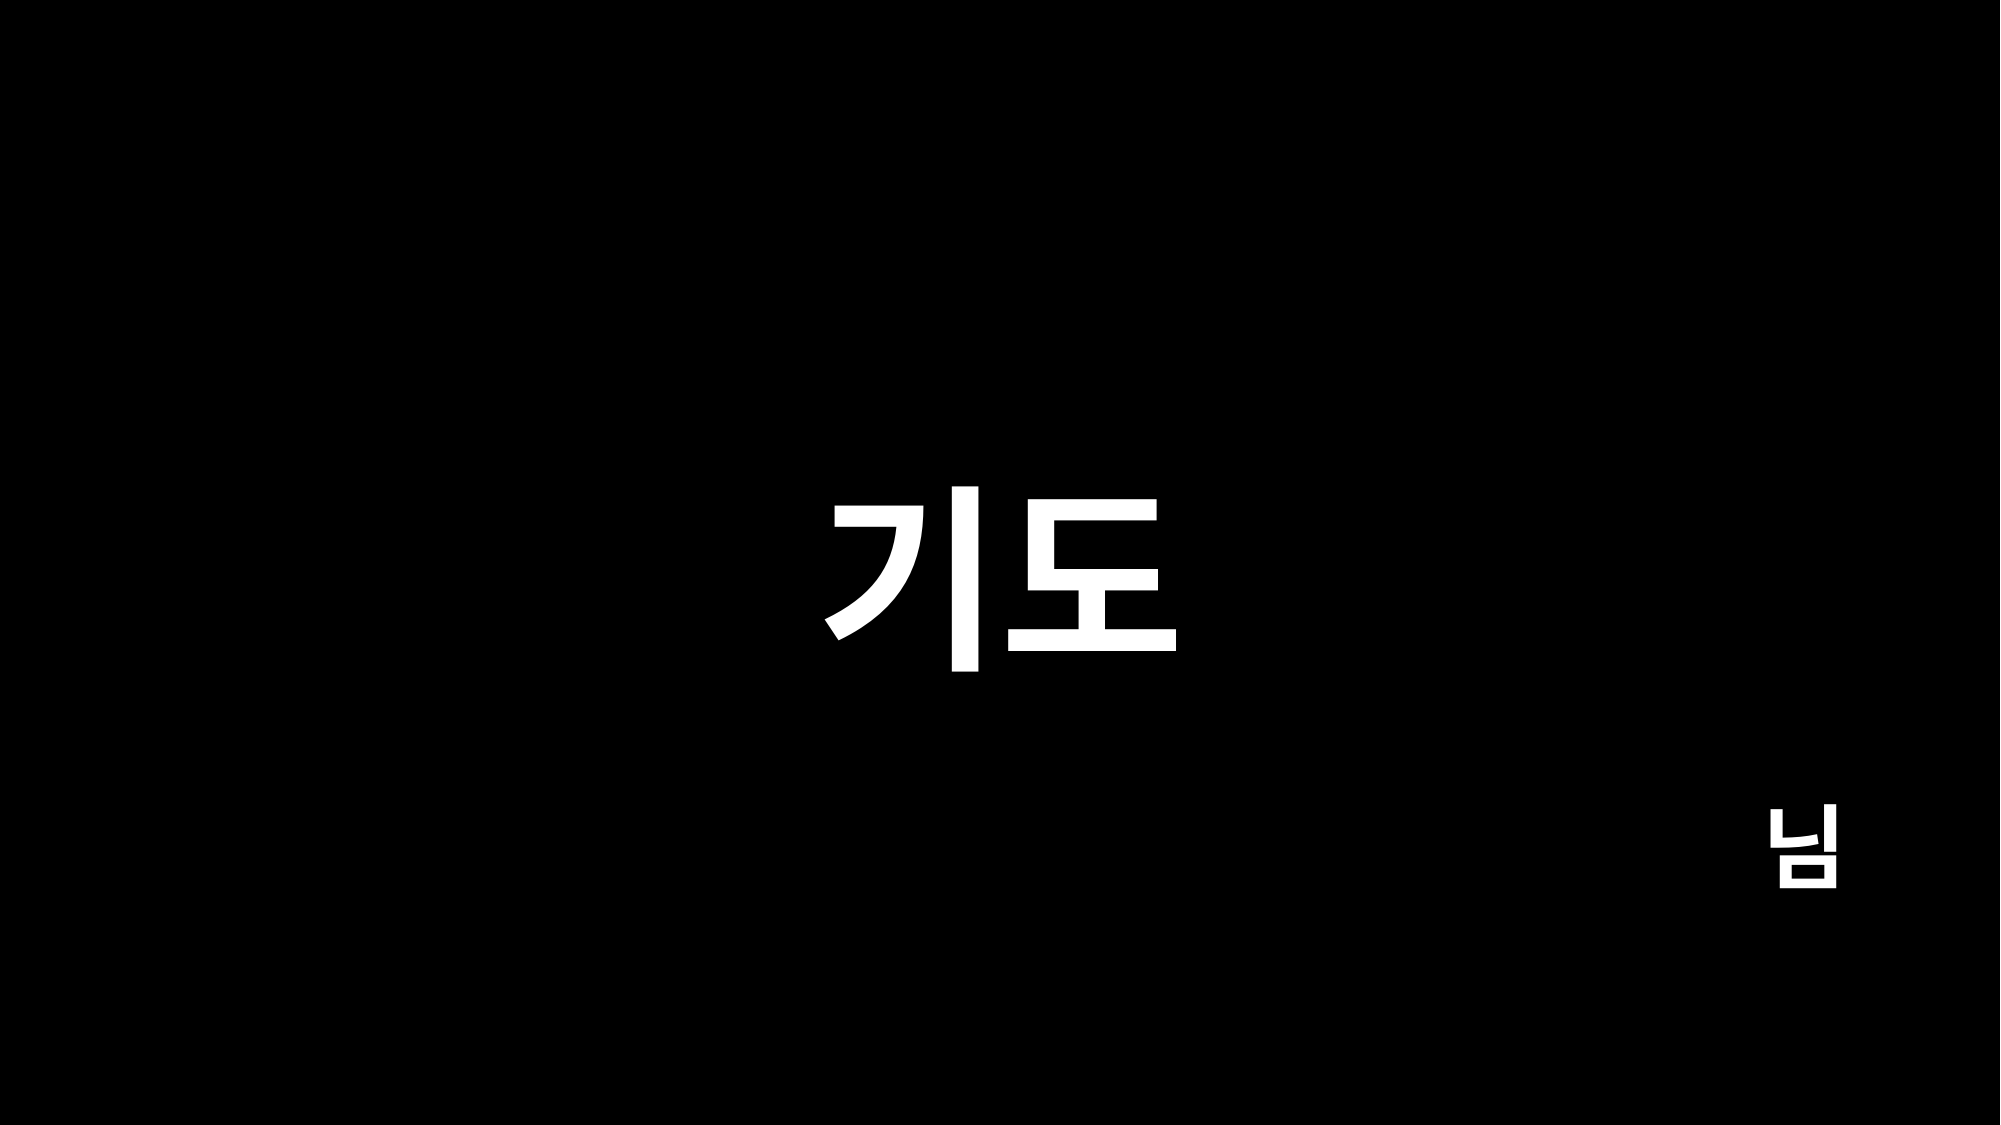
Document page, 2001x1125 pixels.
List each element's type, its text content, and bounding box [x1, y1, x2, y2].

list 기도 님 [137, 299, 1863, 1014]
